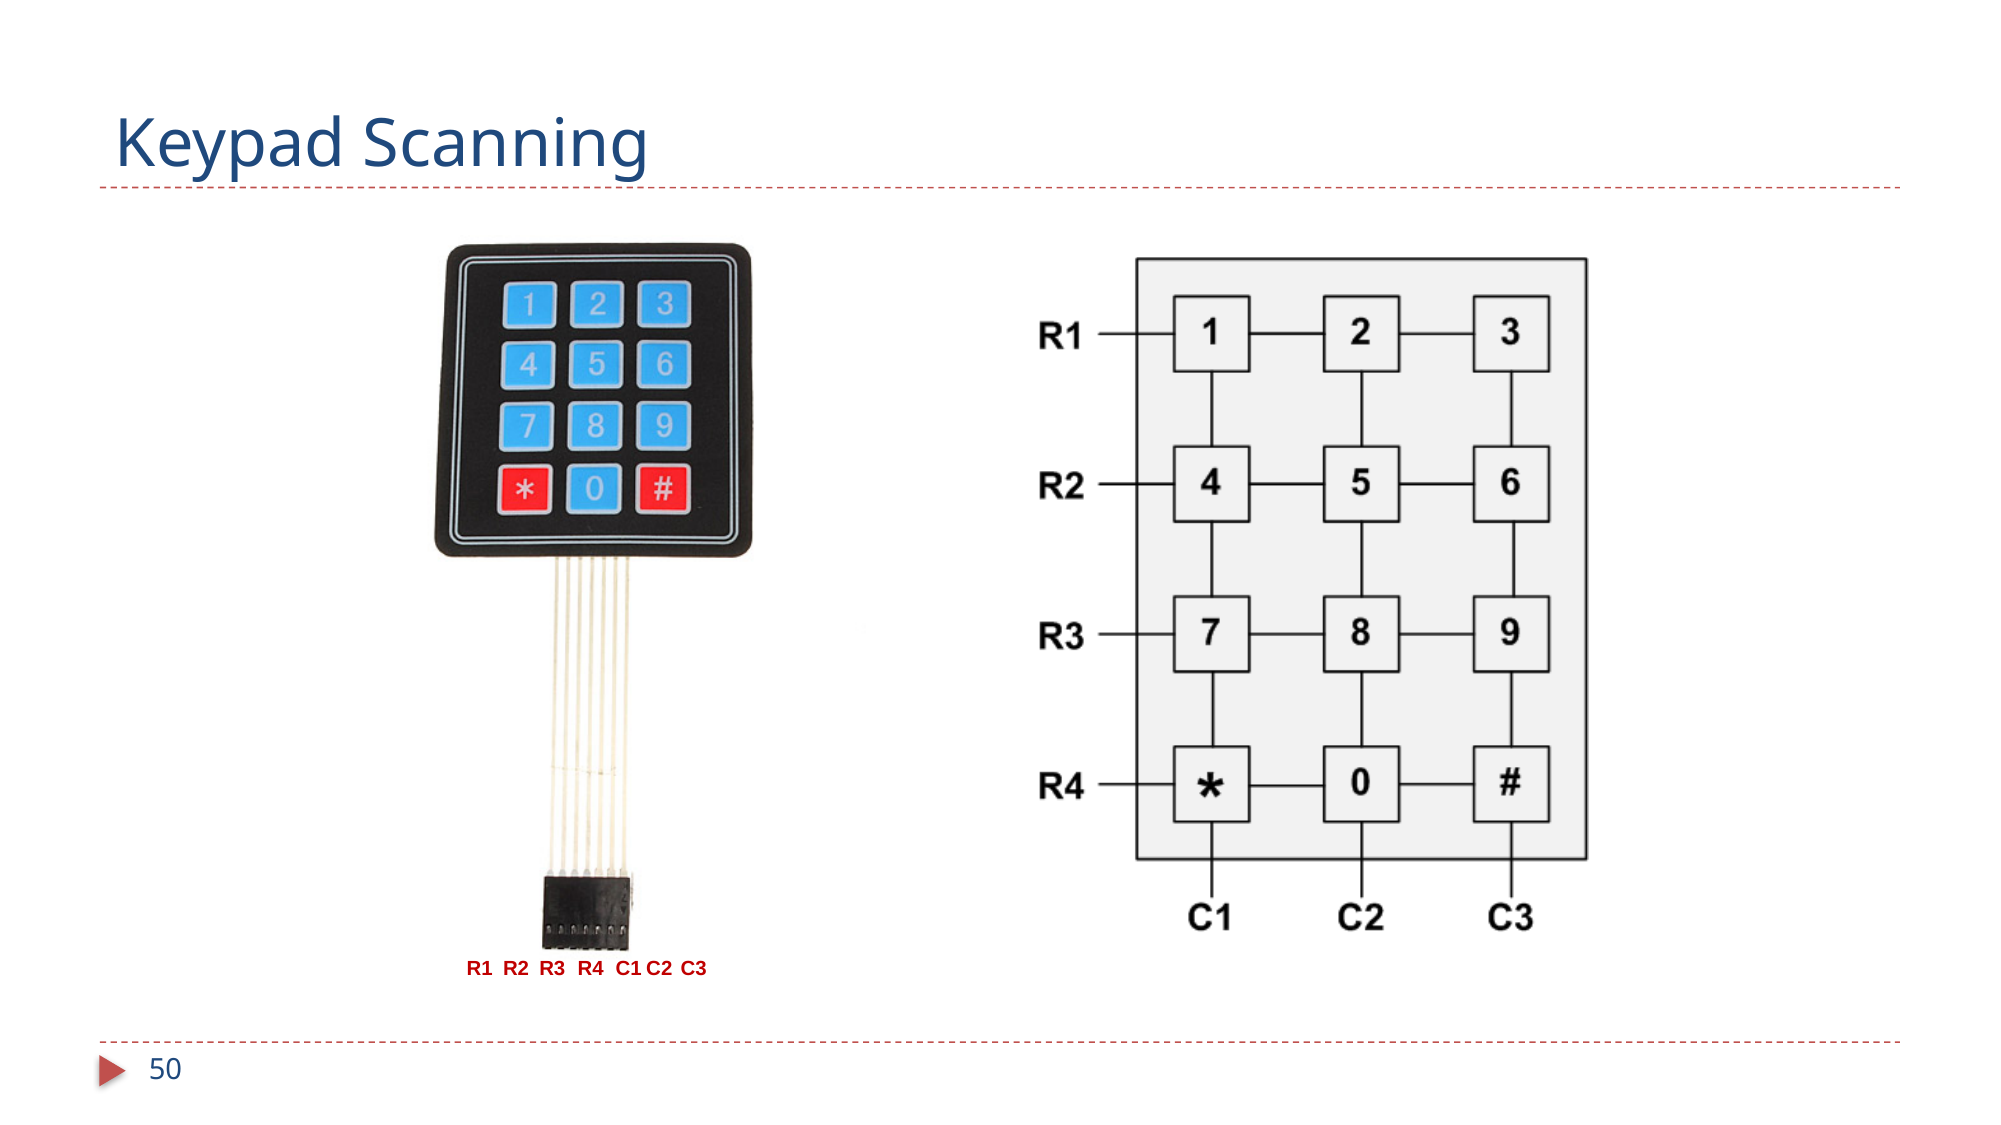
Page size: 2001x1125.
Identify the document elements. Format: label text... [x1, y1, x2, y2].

picture [1037, 257, 1590, 943]
text_box [996, 248, 2000, 309]
title Keypad Scanning [99, 24, 1900, 188]
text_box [220, 212, 992, 988]
slide_number 50 [133, 1042, 568, 1103]
